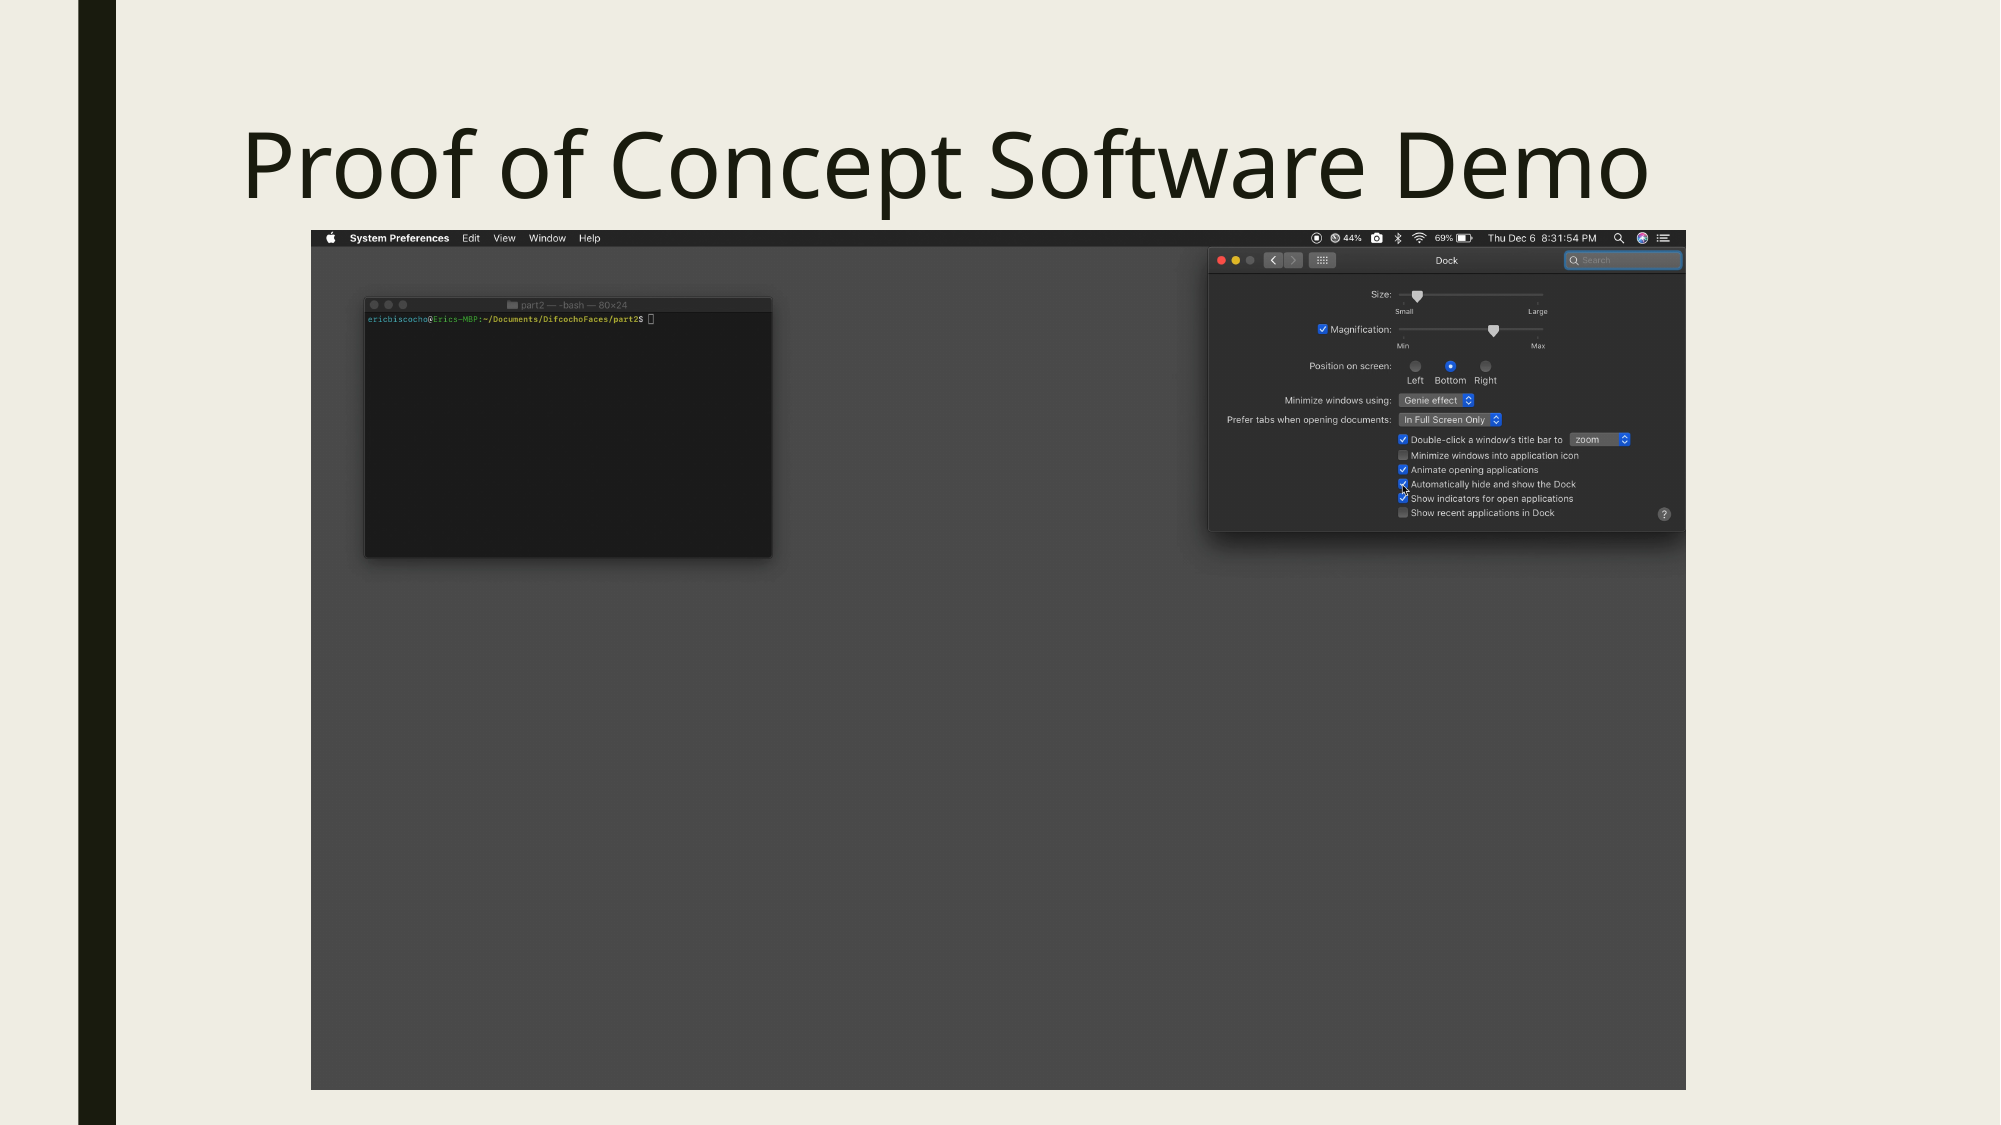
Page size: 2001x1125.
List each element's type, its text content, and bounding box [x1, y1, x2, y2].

title Proof of Concept Software Demo [225, 112, 1800, 357]
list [310, 230, 1687, 1091]
